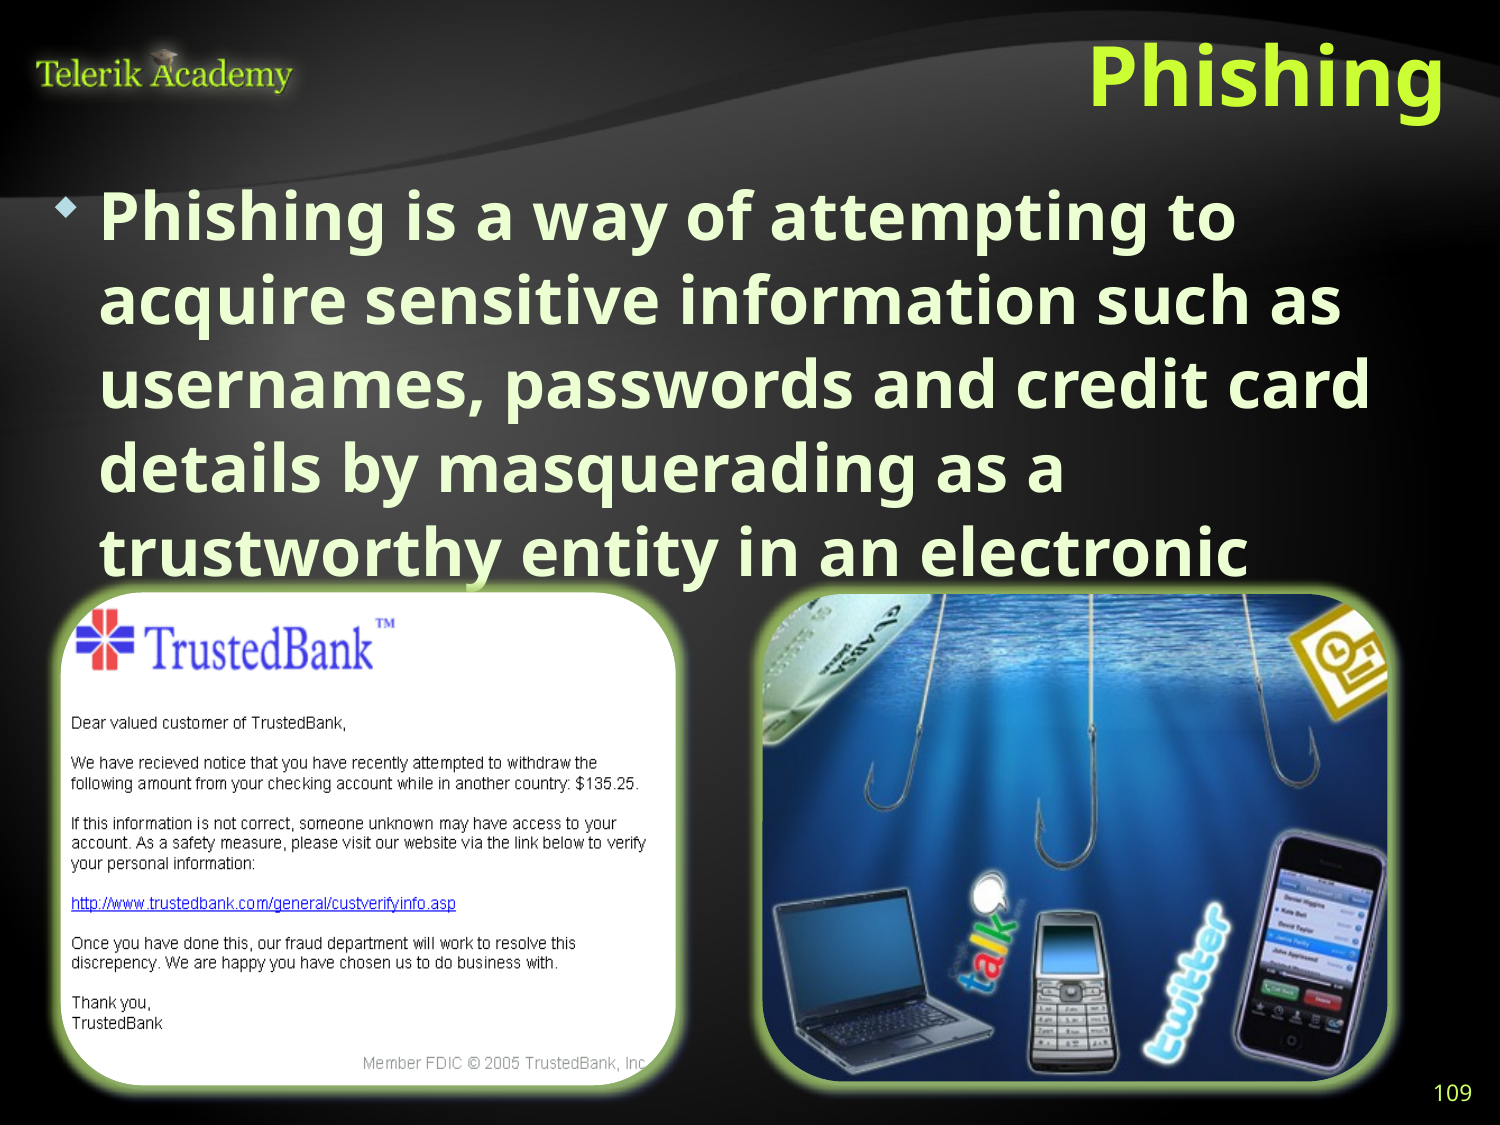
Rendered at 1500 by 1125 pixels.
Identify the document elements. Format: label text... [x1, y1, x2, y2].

title Phishing [300, 12, 1463, 150]
list Phishing is a way of attempting to acquire sensitive information such as usernames, passwords and credit card details by masquerading as a trustworthy entity in an electronic communication [37, 162, 1463, 1088]
slide_number 109 [1412, 1074, 1488, 1113]
picture [0, 0, 1500, 1125]
